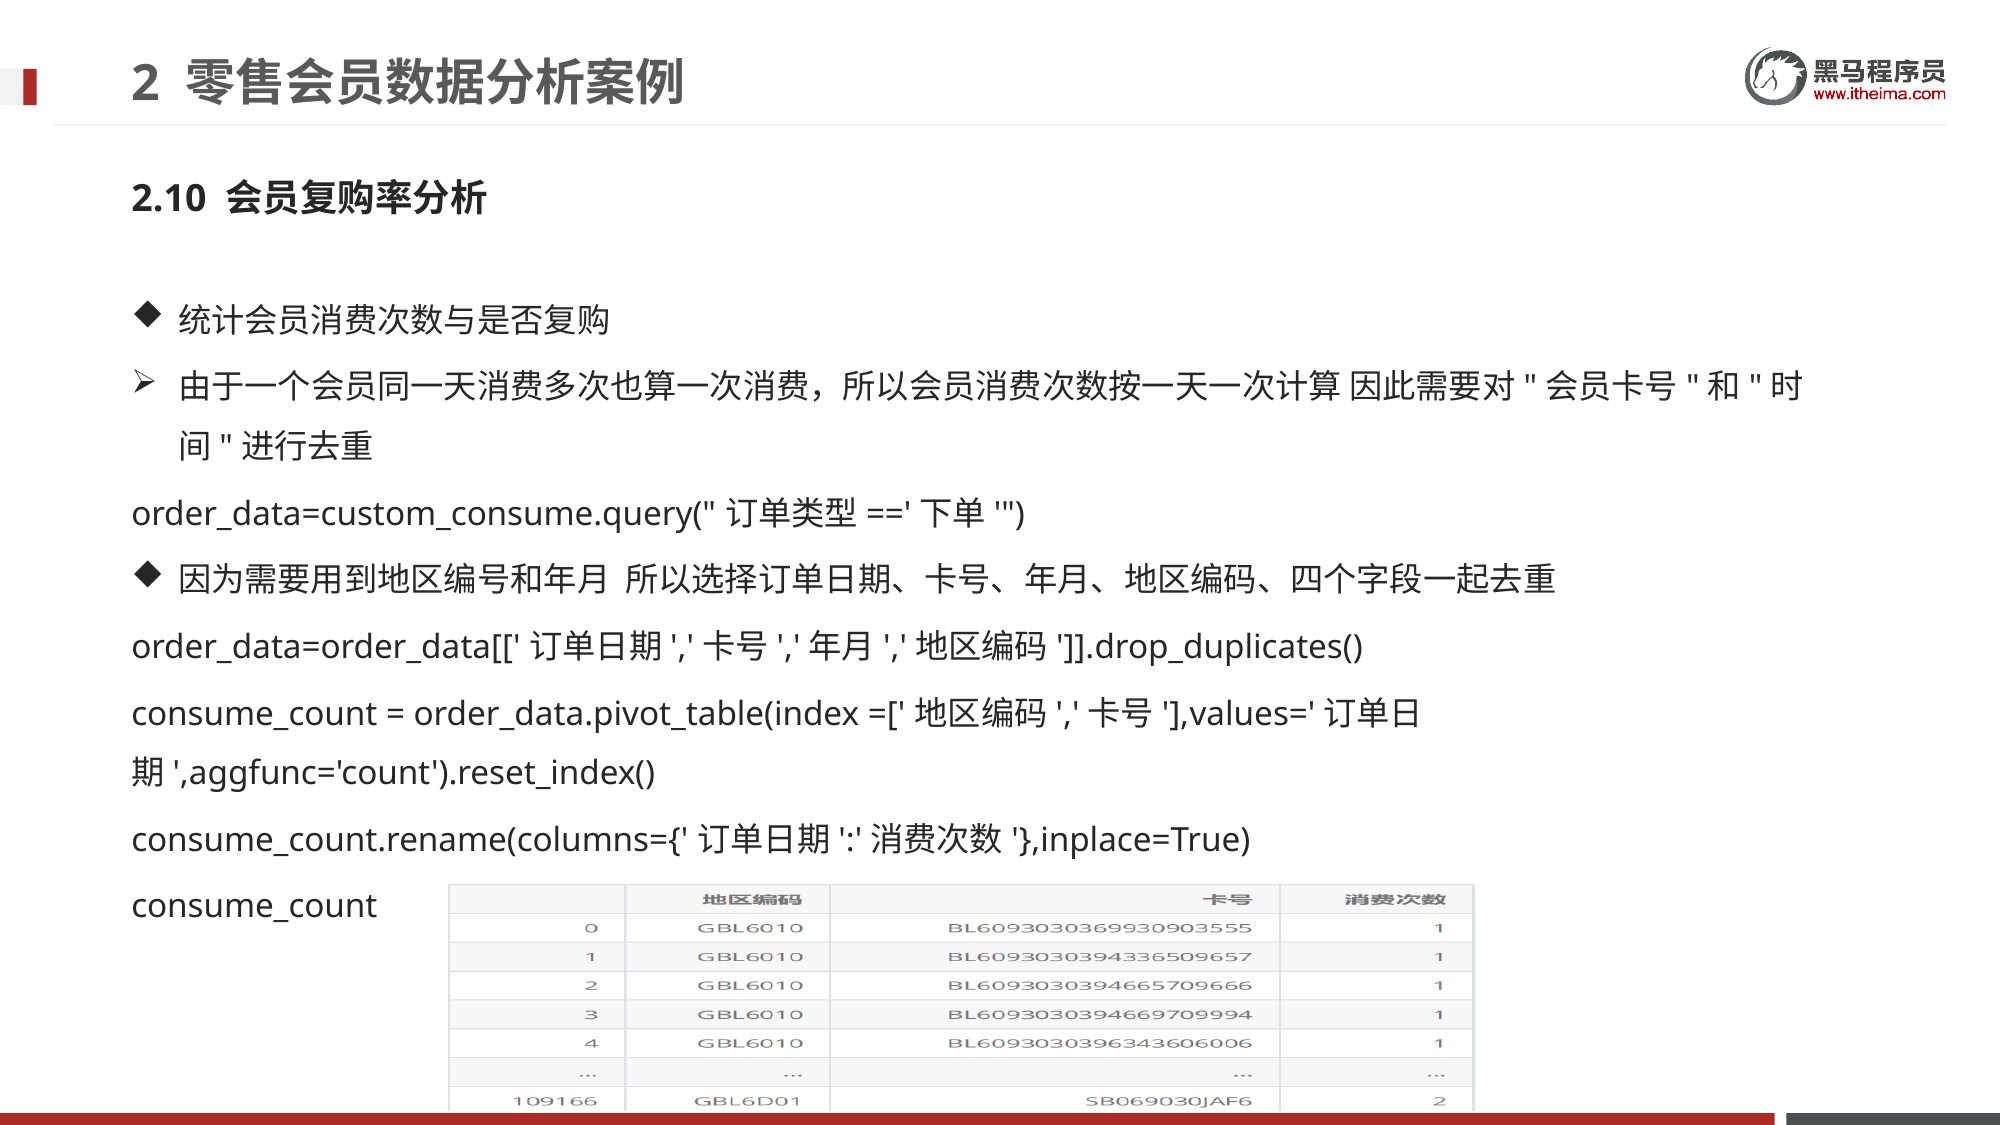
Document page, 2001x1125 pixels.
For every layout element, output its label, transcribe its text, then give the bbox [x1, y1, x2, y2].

list 统计会员消费次数与是否复购 由于一个会员同一天消费多次也算一次消费，所以会员消费次数按一天一次计算 因此需要对"会员卡号"和"时间"进行去重 order_data=custom_consume.query("订单类型=='下单'") 因为需要用到地区编号和年月 所以选择订单日期、卡号、年月、地区编码、四个字段一起去重 order_data=order_data[['订单日期','卡号','年月','地区编码']].drop_duplicates() consume_count = order_data.pivot_table(index =['地区编码','卡号'],values='订单日期',aggfunc='count').reset_index() consume_count.rename(columns={'订单日期':'消费次数'},inplace=True) consume_count [116, 271, 1872, 1122]
title 2 零售会员数据分析案例 [116, 38, 1556, 124]
list 2.10 会员复购率分析 [116, 154, 1872, 239]
picture [1744, 46, 1946, 106]
picture [434, 875, 1477, 1111]
